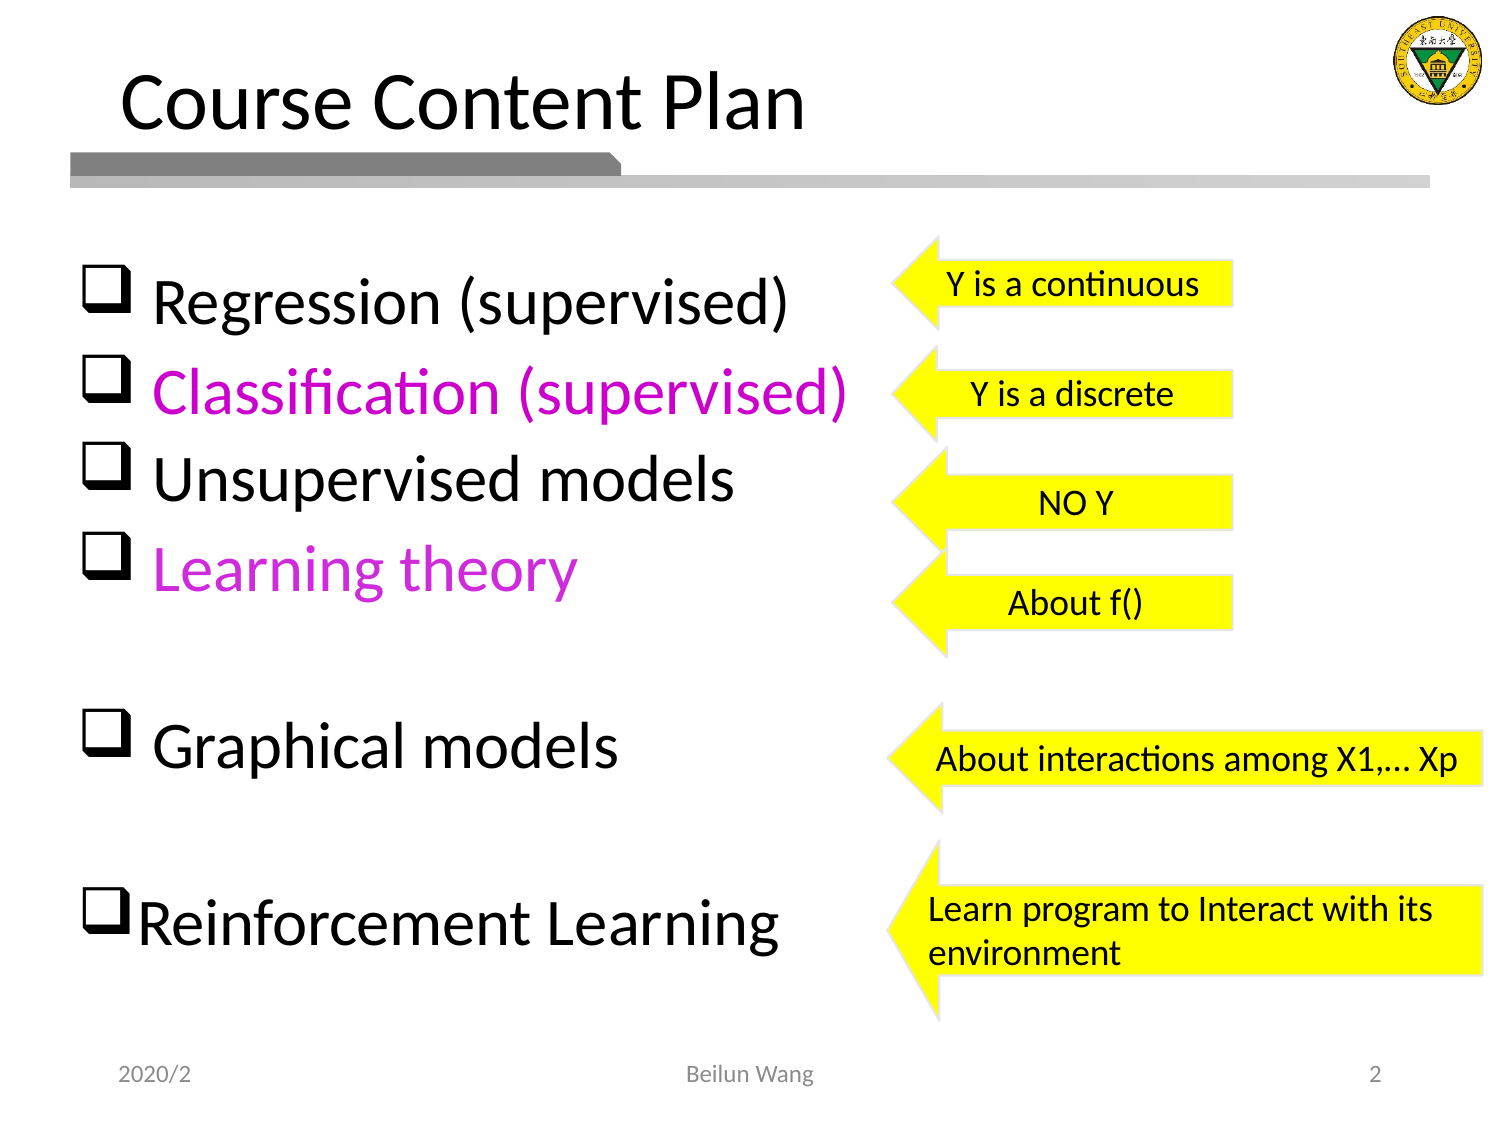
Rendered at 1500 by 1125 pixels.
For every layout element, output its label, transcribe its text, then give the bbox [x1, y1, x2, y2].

text_box Reinforcement Learning [75, 876, 787, 959]
picture [1393, 16, 1482, 105]
text_box [887, 702, 1483, 814]
text_box [891, 446, 1233, 552]
title Course Content Plan [103, 59, 1361, 156]
text_box [891, 346, 1233, 442]
text_box NO Y [1036, 475, 1117, 523]
text_box [891, 236, 1233, 330]
text_box Learn program to Interact with its environment [926, 881, 1443, 974]
text_box About f() [1005, 576, 1147, 624]
text_box [887, 840, 1483, 1021]
footer Beilun Wang [496, 1042, 1004, 1103]
text_box [891, 547, 1233, 658]
text_box Y is a continuous [944, 256, 1204, 304]
text_box Graphical models [75, 699, 625, 782]
slide_number 2 [1059, 1042, 1397, 1103]
text_box About interactions among X1,… Xp [933, 731, 1464, 779]
text_box Y is a discrete [968, 367, 1179, 415]
text_box Regression (supervised) Classification (supervised) Unsupervised models Learning theory [75, 246, 857, 605]
slide_number 2020/2 [103, 1042, 441, 1103]
